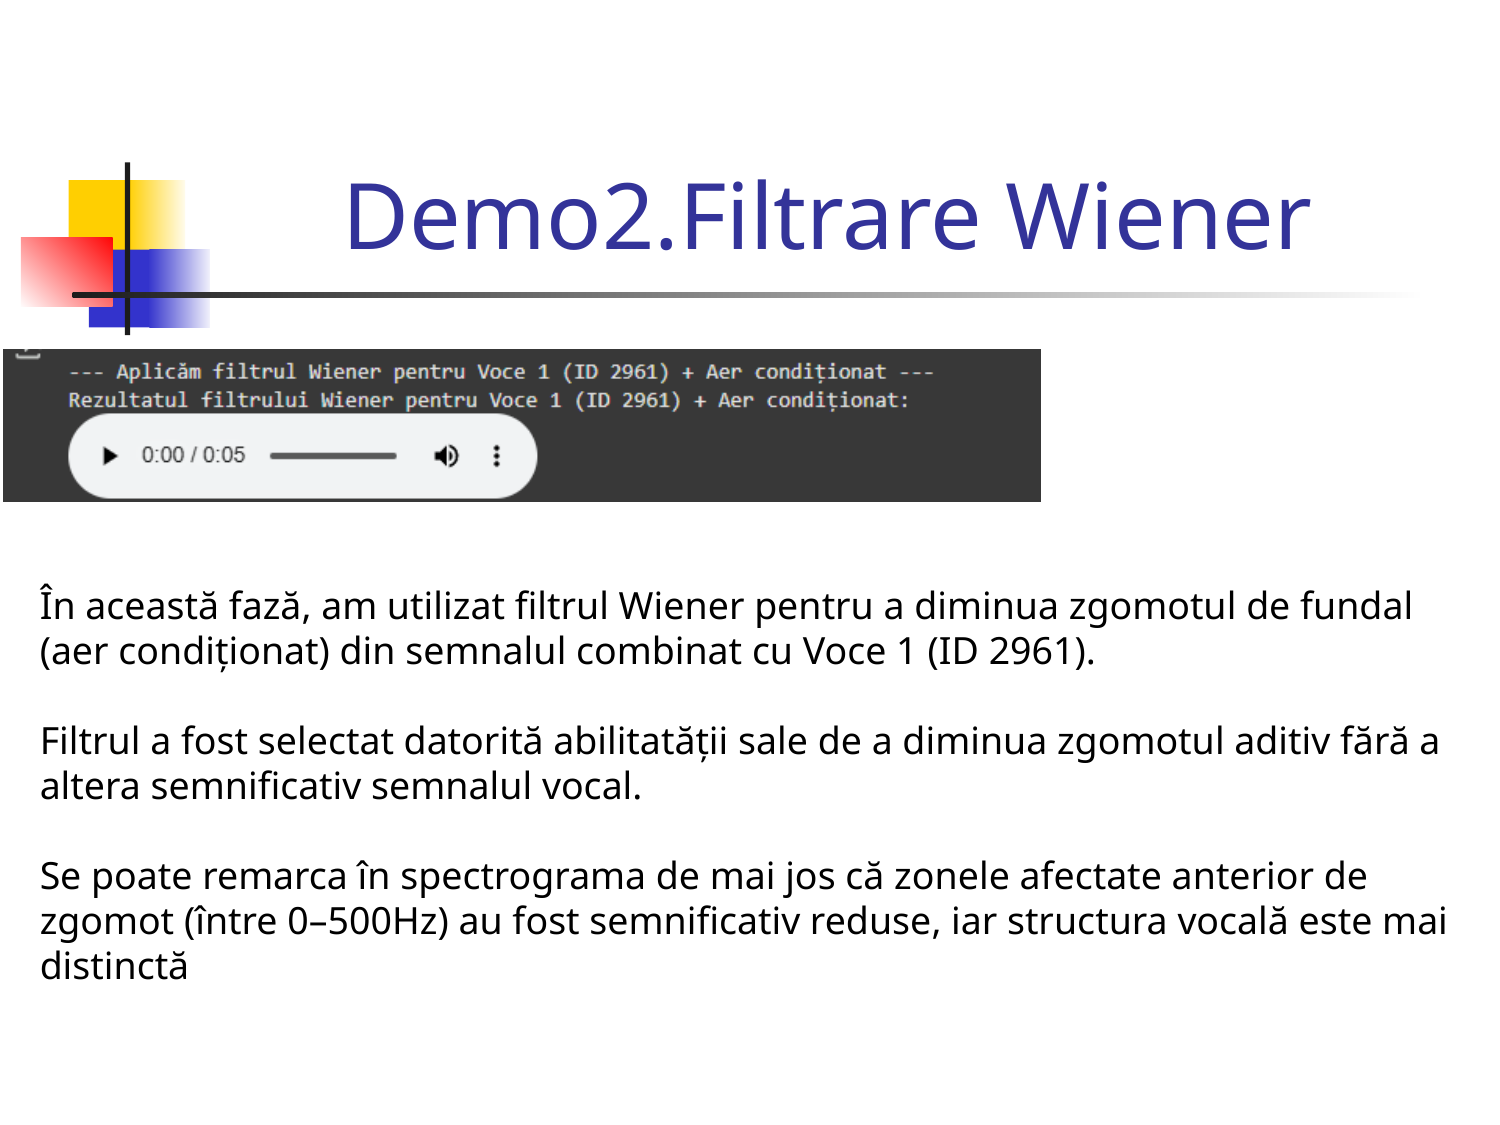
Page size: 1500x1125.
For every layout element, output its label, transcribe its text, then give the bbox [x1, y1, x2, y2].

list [2, 349, 1042, 502]
text_box În această fază, am utilizat filtrul Wiener pentru a diminua zgomotul de fundal (aer condiționat) din semnalul combinat cu Voce 1 (ID 2961). Filtrul a fost selectat datorită abilitatății sale de a diminua zgomotul aditiv fără a altera semnificativ semnalul vocal. Se poate remarca în spectrograma de mai jos că zonele afectate anterior de zgomot (între 0–500Hz) au fost semnificativ reduse, iar structura vocală este mai distinctă [24, 529, 1468, 1040]
title Demo2.Filtrare Wiener [188, 35, 1468, 275]
